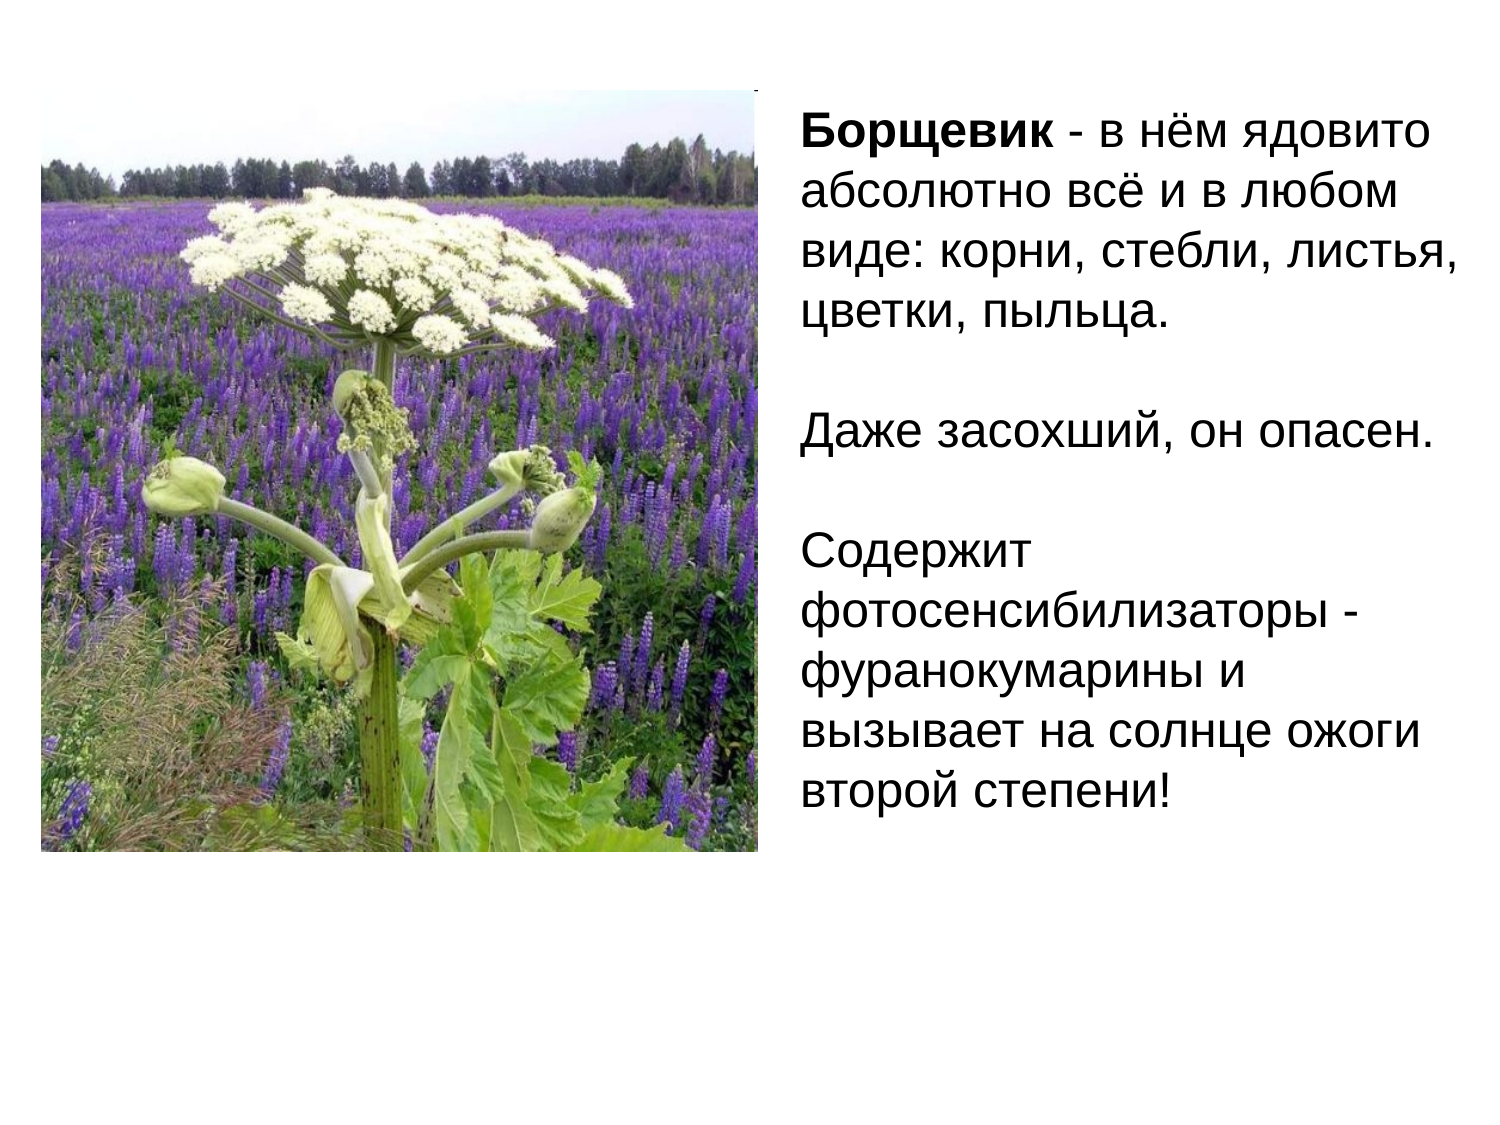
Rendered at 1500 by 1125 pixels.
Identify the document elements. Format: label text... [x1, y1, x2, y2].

text_box Борщевик - в нём ядовито абсолютно всё и в любом виде: корни, стебли, листья, цветки, пыльца. Даже засохший, он опасен. Содержит фотосенсибилизаторы - фуранокумарины и вызывает на солнце ожоги второй степени! [785, 89, 1483, 825]
picture [40, 89, 758, 852]
